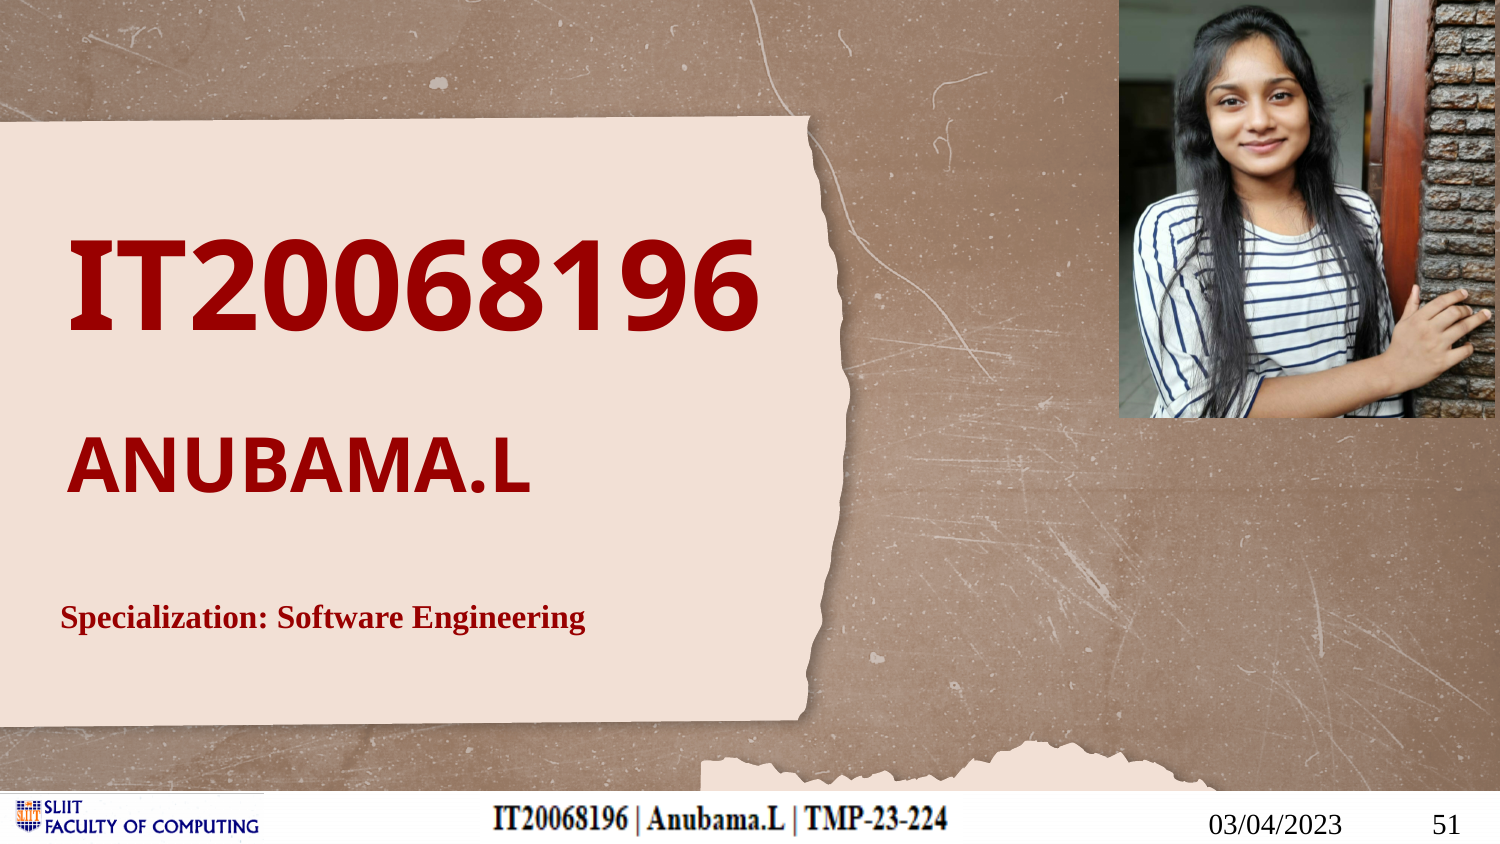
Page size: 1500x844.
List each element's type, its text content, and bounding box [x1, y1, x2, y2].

text_box Specialization: Software Engineering [45, 579, 607, 660]
title IT20068196 [52, 190, 790, 464]
text_box ANUBAMA.L [52, 400, 577, 579]
picture [0, 0, 1500, 844]
